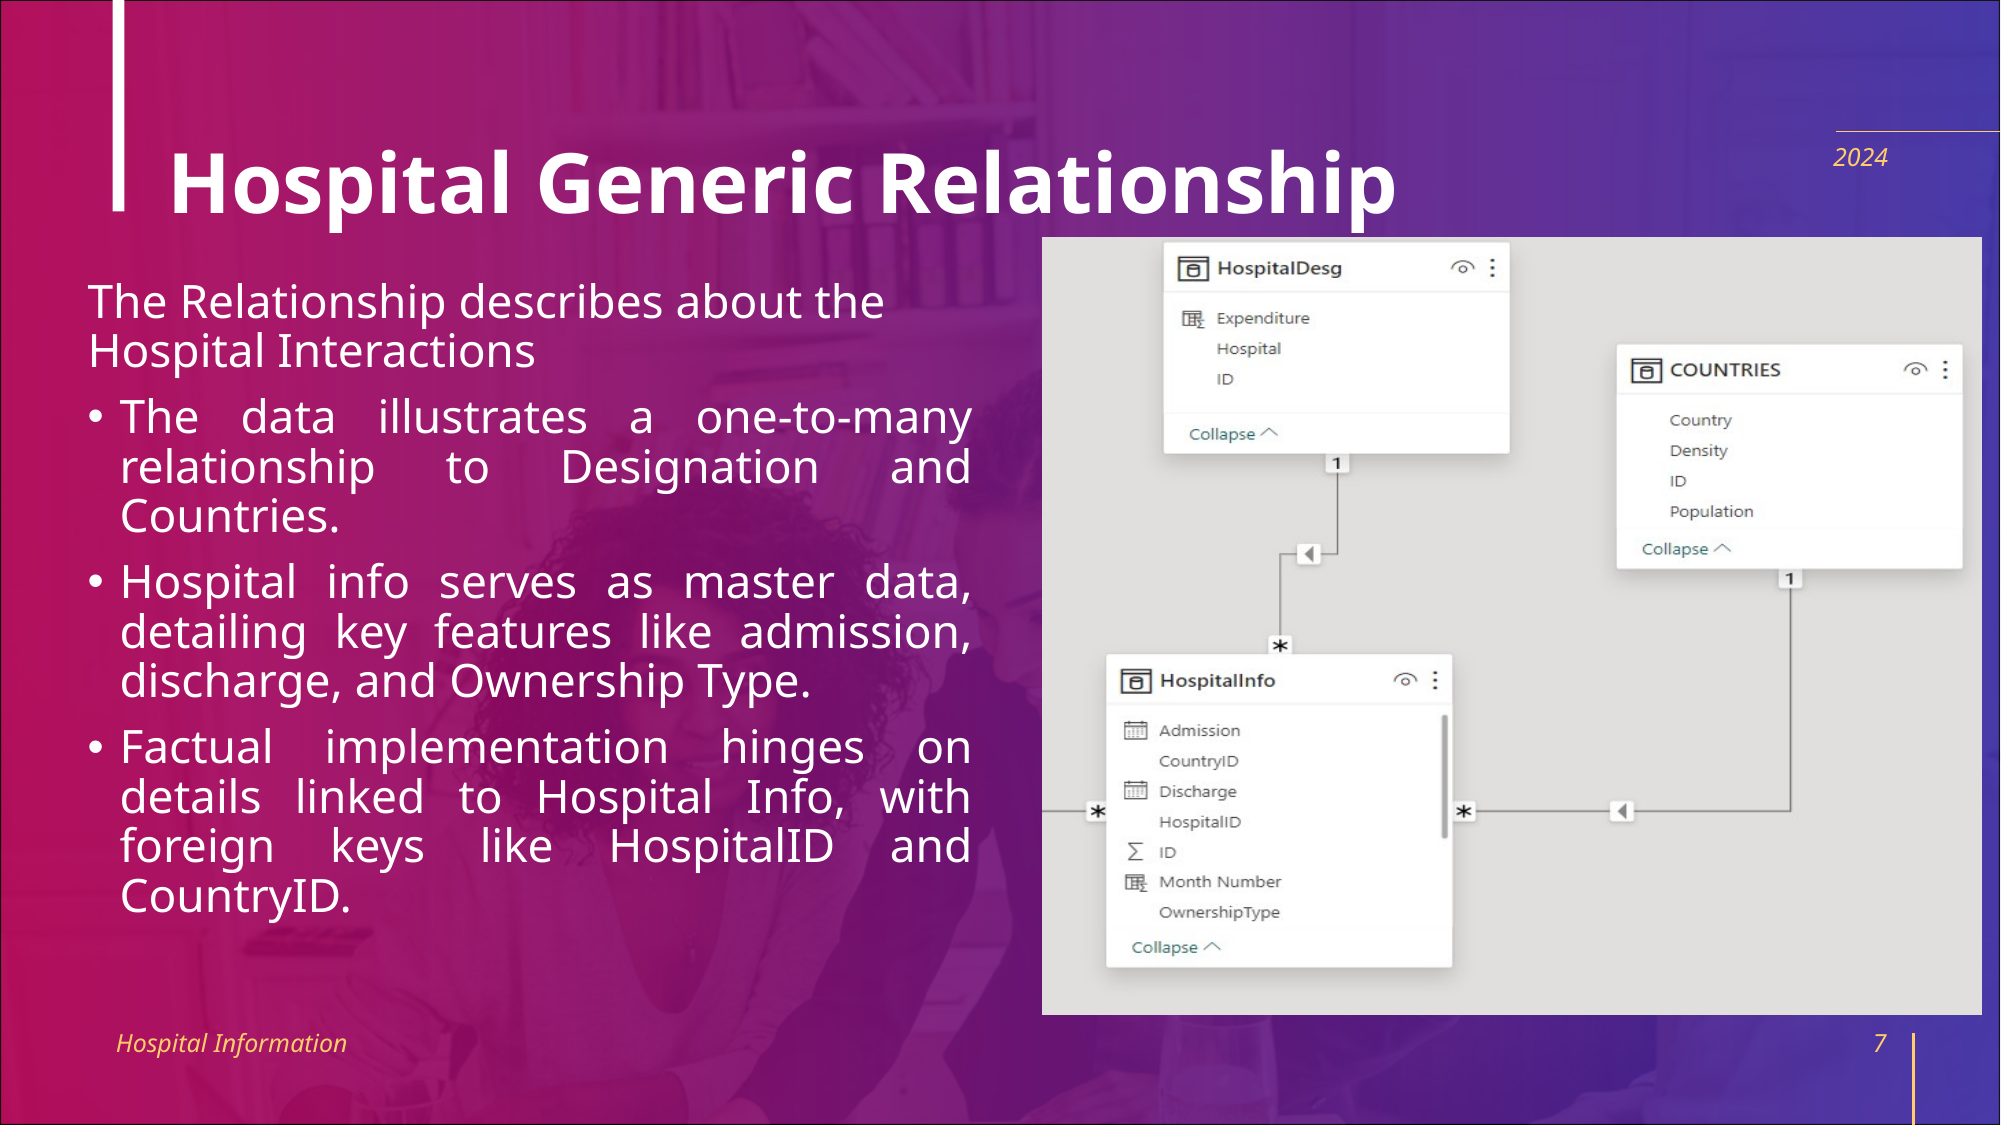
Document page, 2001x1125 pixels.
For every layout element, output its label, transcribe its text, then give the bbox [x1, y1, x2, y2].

slide_number 7 [1451, 1015, 1902, 1075]
footer Hospital Information [100, 1015, 636, 1075]
title Hospital Generic Relationship [152, 77, 1878, 295]
text_box The Relationship describes about the Hospital Interactions The data illustrates a one-to-many relationship to Designation and Countries. Hospital info serves as master data, detailing key features like admission, discharge, and Ownership Type. Factual implementation hinges on details linked to Hospital Info, with foreign keys like HospitalID and CountryID. [72, 271, 988, 936]
picture [1042, 237, 1982, 1015]
list 2024 [1818, 137, 1919, 192]
